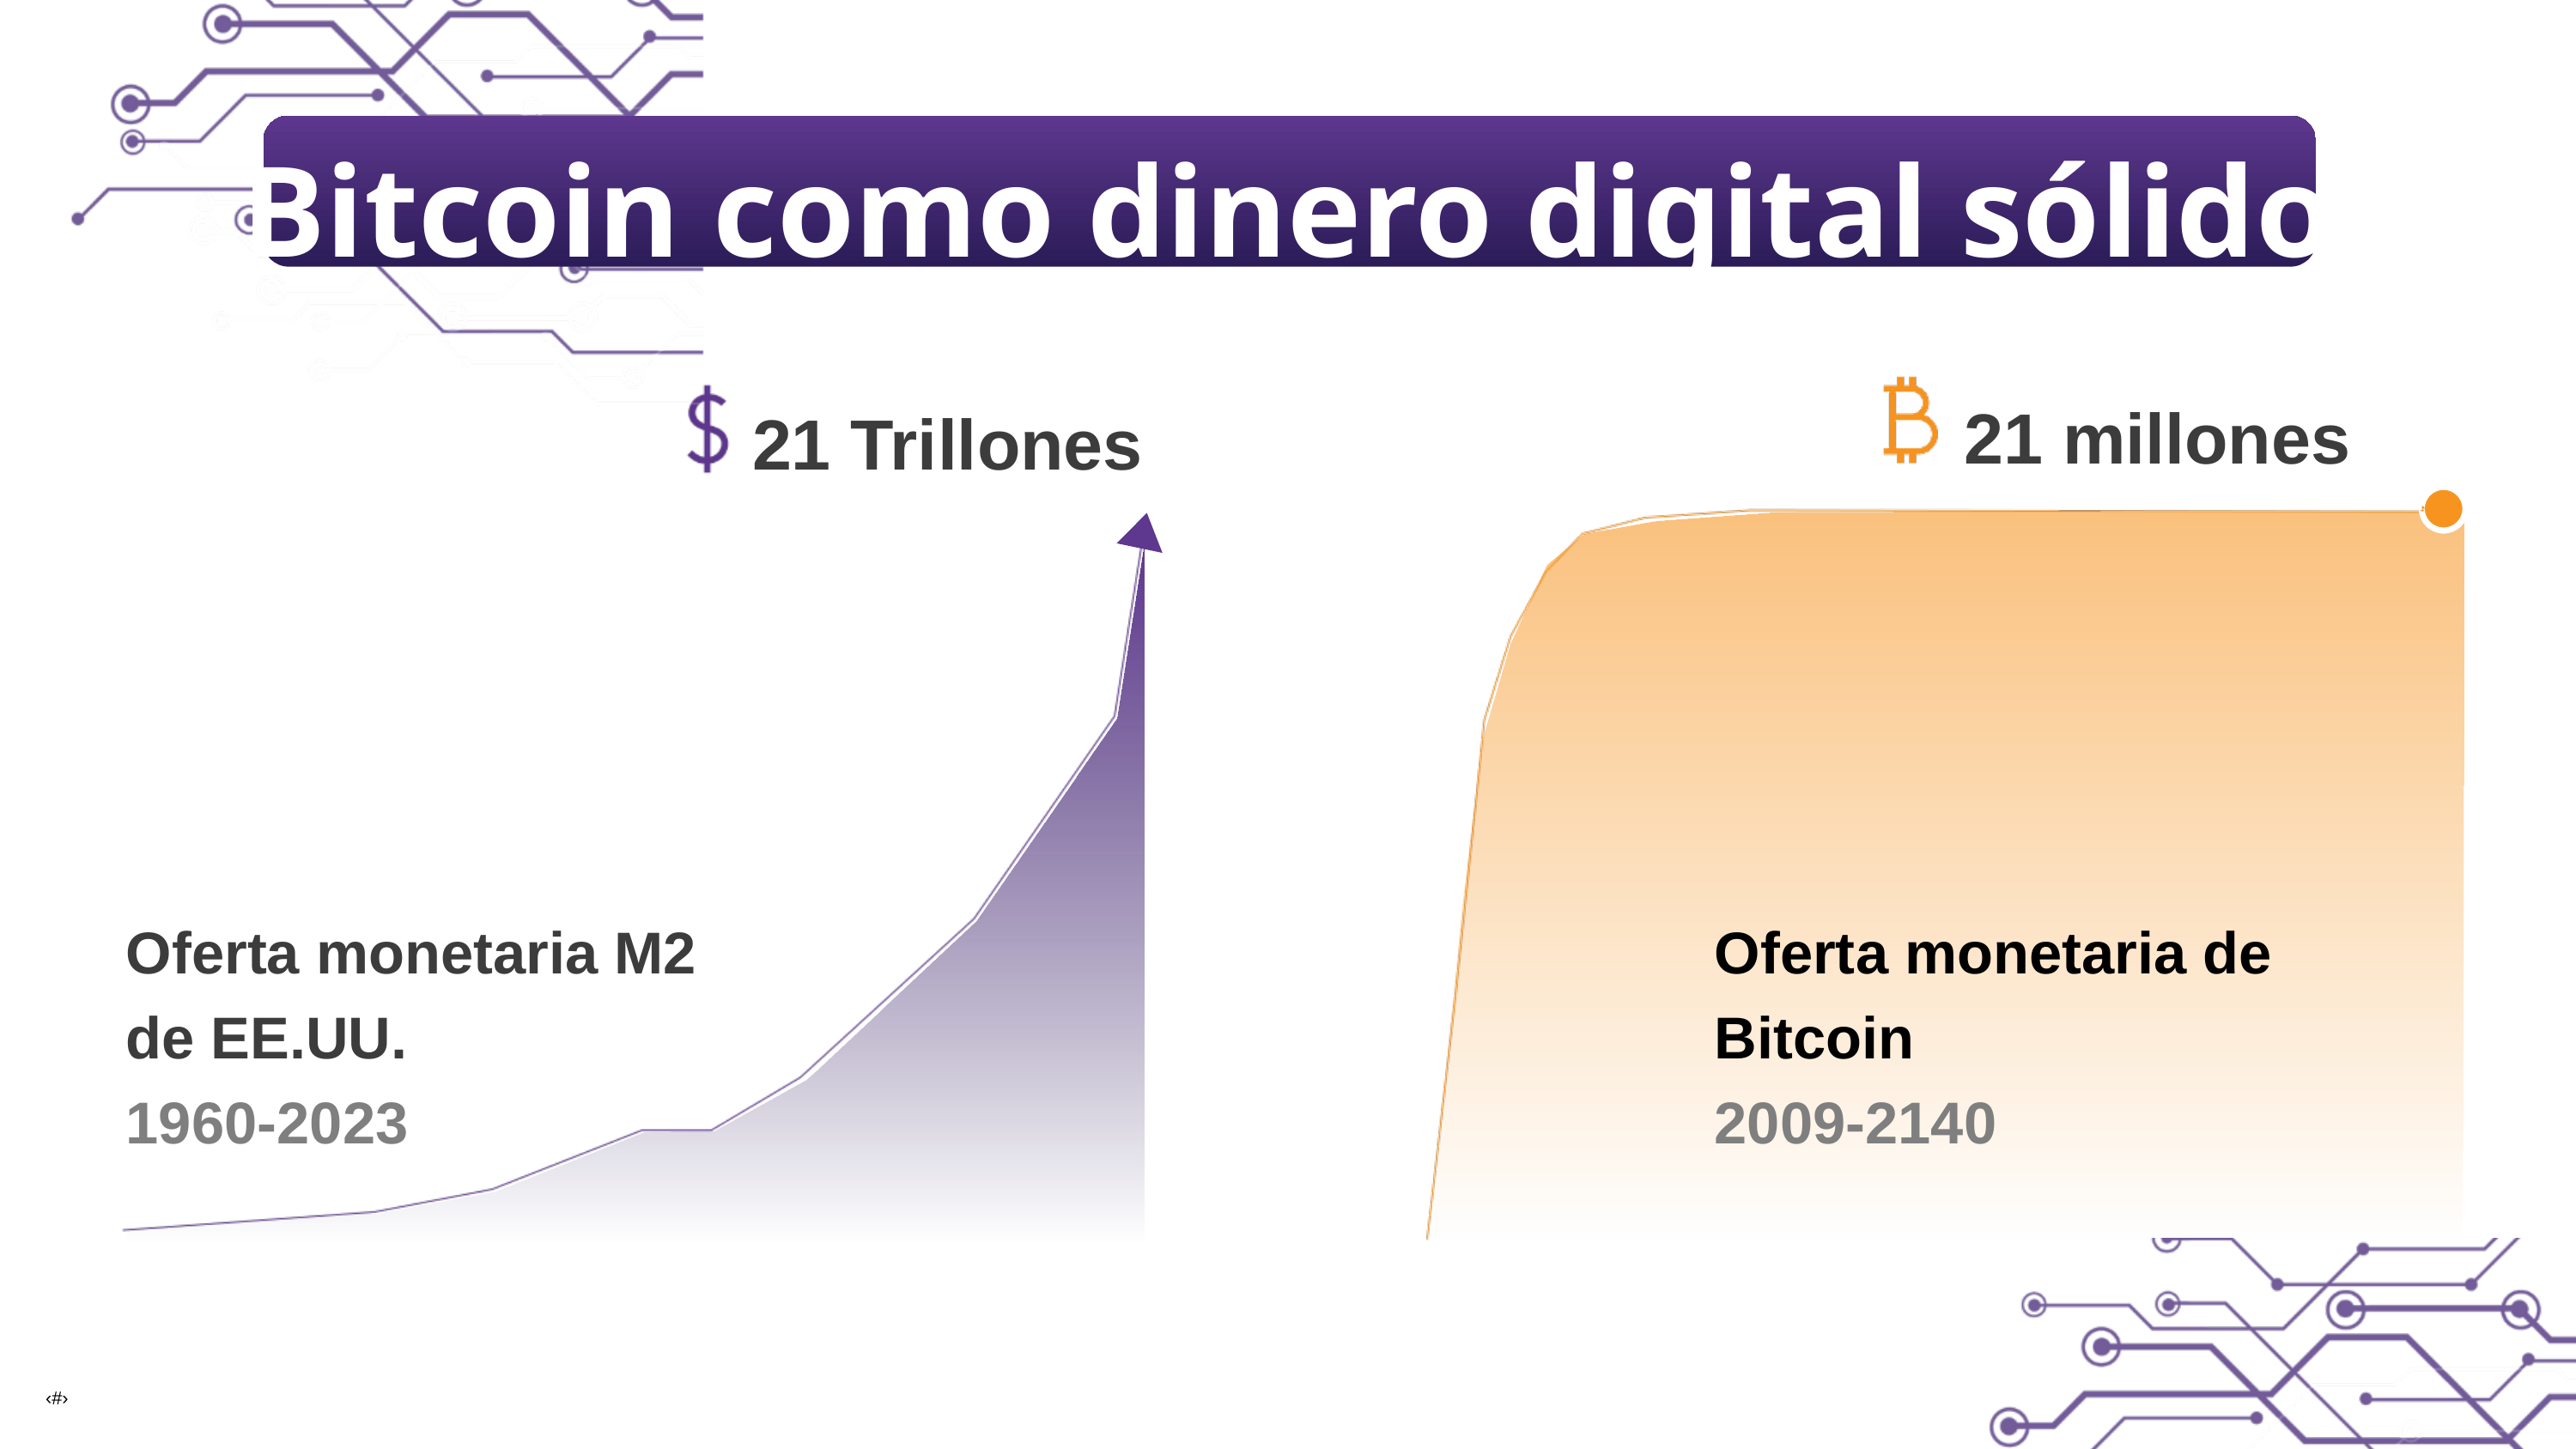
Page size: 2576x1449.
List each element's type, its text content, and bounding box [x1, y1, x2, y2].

text_box [1862, 372, 1959, 469]
text_box [1423, 506, 2414, 1243]
text_box [2463, 540, 2467, 1243]
text_box Oferta monetaria de Bitcoin 2009-2140 [1714, 900, 2366, 1156]
text_box 21 Trillones [752, 382, 1263, 485]
text_box [119, 540, 1143, 1234]
text_box 21 millones [1964, 375, 2475, 478]
text_box [124, 549, 1157, 1243]
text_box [0, 1339, 115, 1449]
text_box Oferta monetaria M2 de EE.UU. 1960-2023 [125, 900, 777, 1156]
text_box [2418, 483, 2470, 534]
text_box [1, 0, 704, 451]
text_box [659, 380, 756, 478]
text_box Bitcoin como dinero digital sólido [209, 101, 2368, 282]
text_box [1116, 512, 1163, 554]
text_box [1880, 1238, 2576, 1449]
text_box [1428, 511, 2464, 1243]
